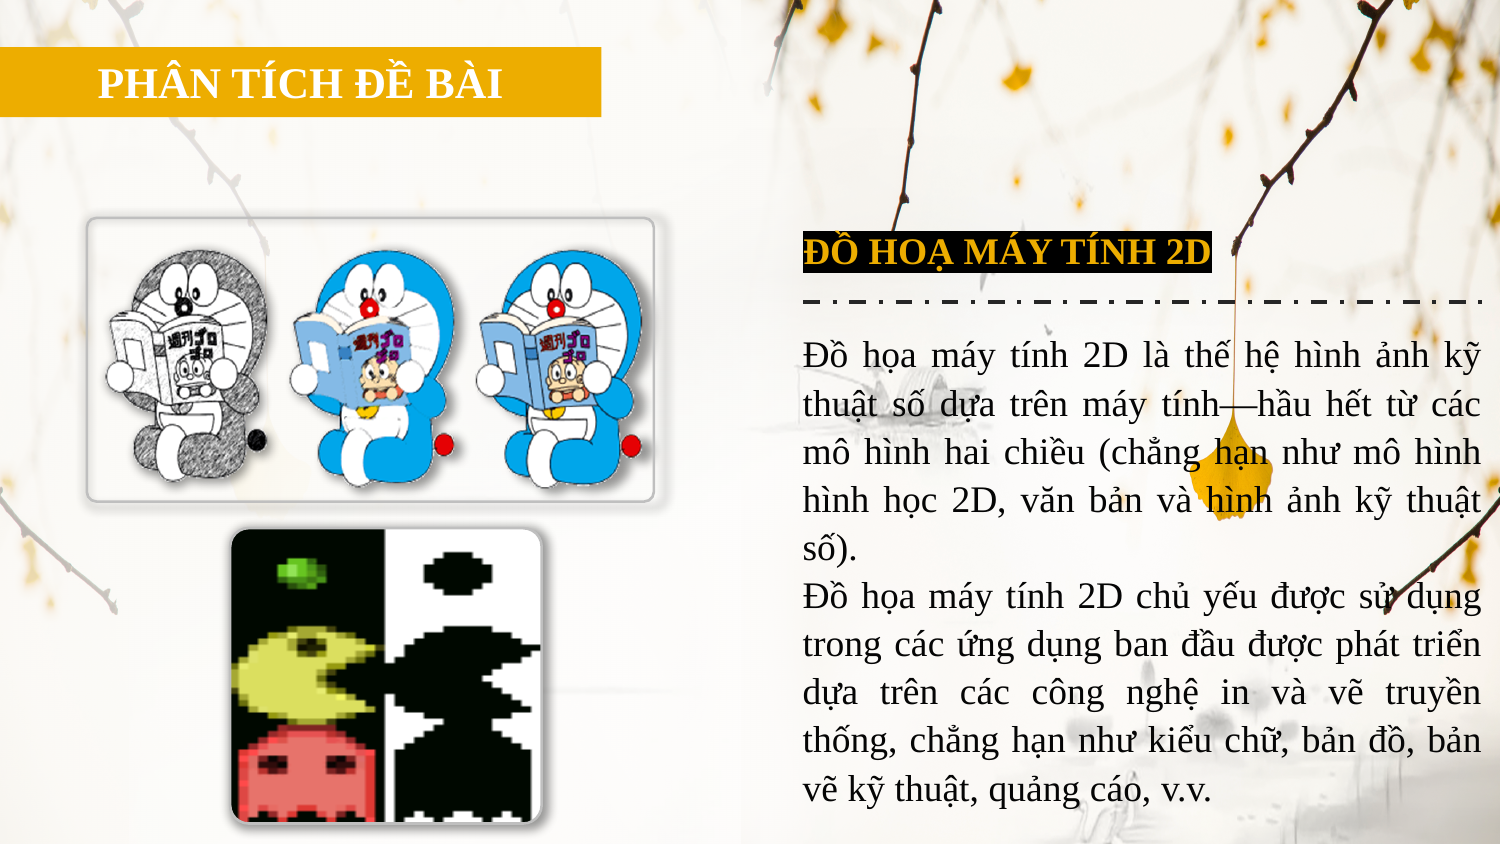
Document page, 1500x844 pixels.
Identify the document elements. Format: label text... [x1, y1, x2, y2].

text_box Đồ họa máy tính 2D chủ yếu được sử dụng trong các ứng dụng ban đầu được phát triển dựa trên các công nghệ in và vẽ truyền thống, chẳng hạn như kiểu chữ, bản đồ, bản vẽ kỹ thuật, quảng cáo, v.v. [802, 575, 1483, 809]
text_box [84, 215, 656, 504]
text_box [228, 526, 544, 826]
picture [0, 0, 1500, 844]
text_box PHÂN TÍCH ĐỀ BÀI [82, 47, 519, 115]
text_box [0, 45, 604, 119]
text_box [802, 226, 1483, 569]
